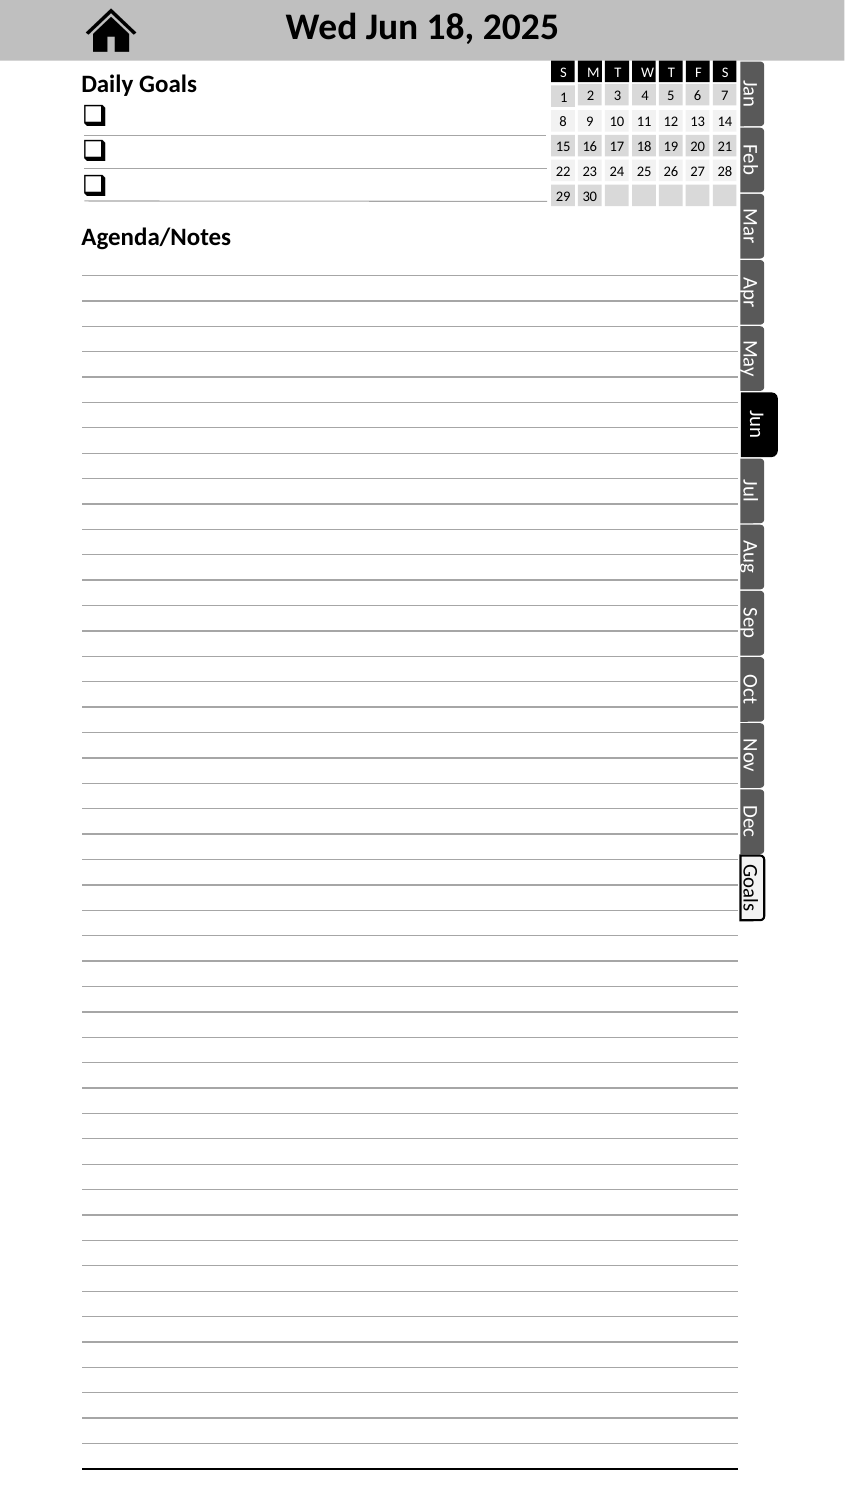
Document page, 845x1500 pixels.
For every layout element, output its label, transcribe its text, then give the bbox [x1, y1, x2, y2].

list Wed Jun 18, 2025 [190, 0, 655, 61]
picture [82, 1, 140, 59]
